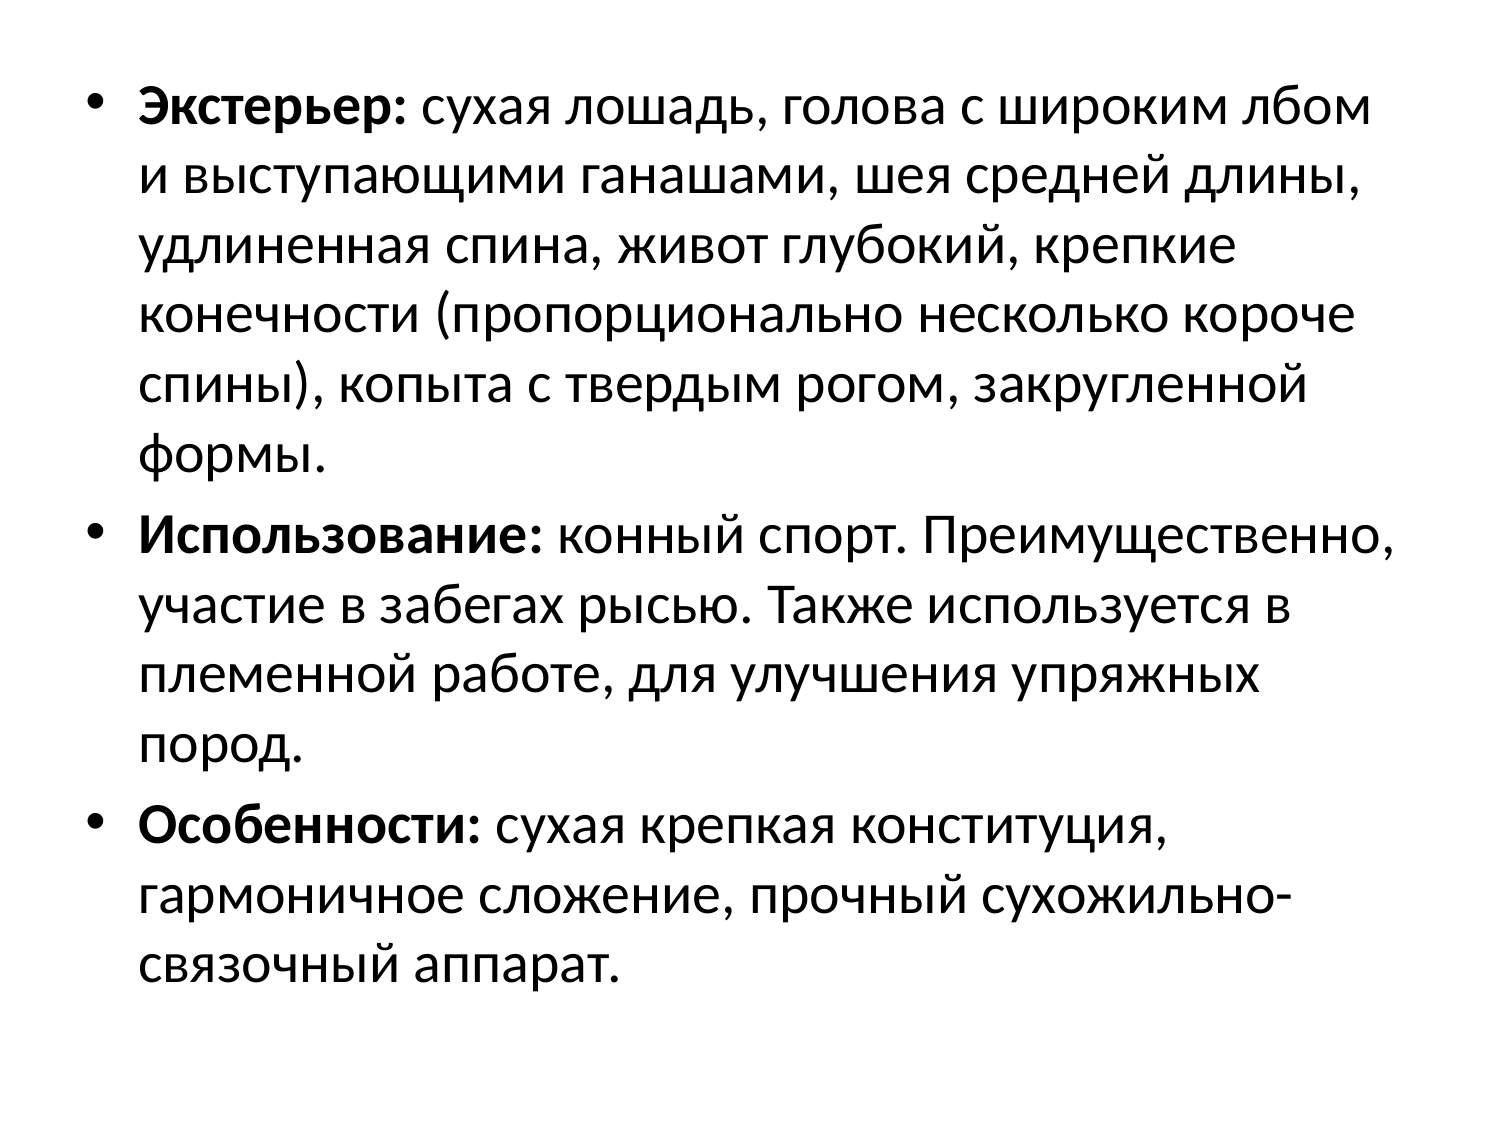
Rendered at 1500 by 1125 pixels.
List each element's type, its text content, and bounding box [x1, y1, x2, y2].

list Экстерьер: сухая лошадь, голова с широким лбом и выступающими ганашами, шея средней длины, удлиненная спина, живот глубокий, крепкие конечности (пропорционально несколько короче спины), копыта с твердым рогом, закругленной формы. Использование: конный спорт. Преимущественно, участие в забегах рысью. Также используется в племенной работе, для улучшения упряжных пород. Особенности: сухая крепкая конституция, гармоничное сложение, прочный сухожильно-связочный аппарат. [70, 58, 1425, 1005]
